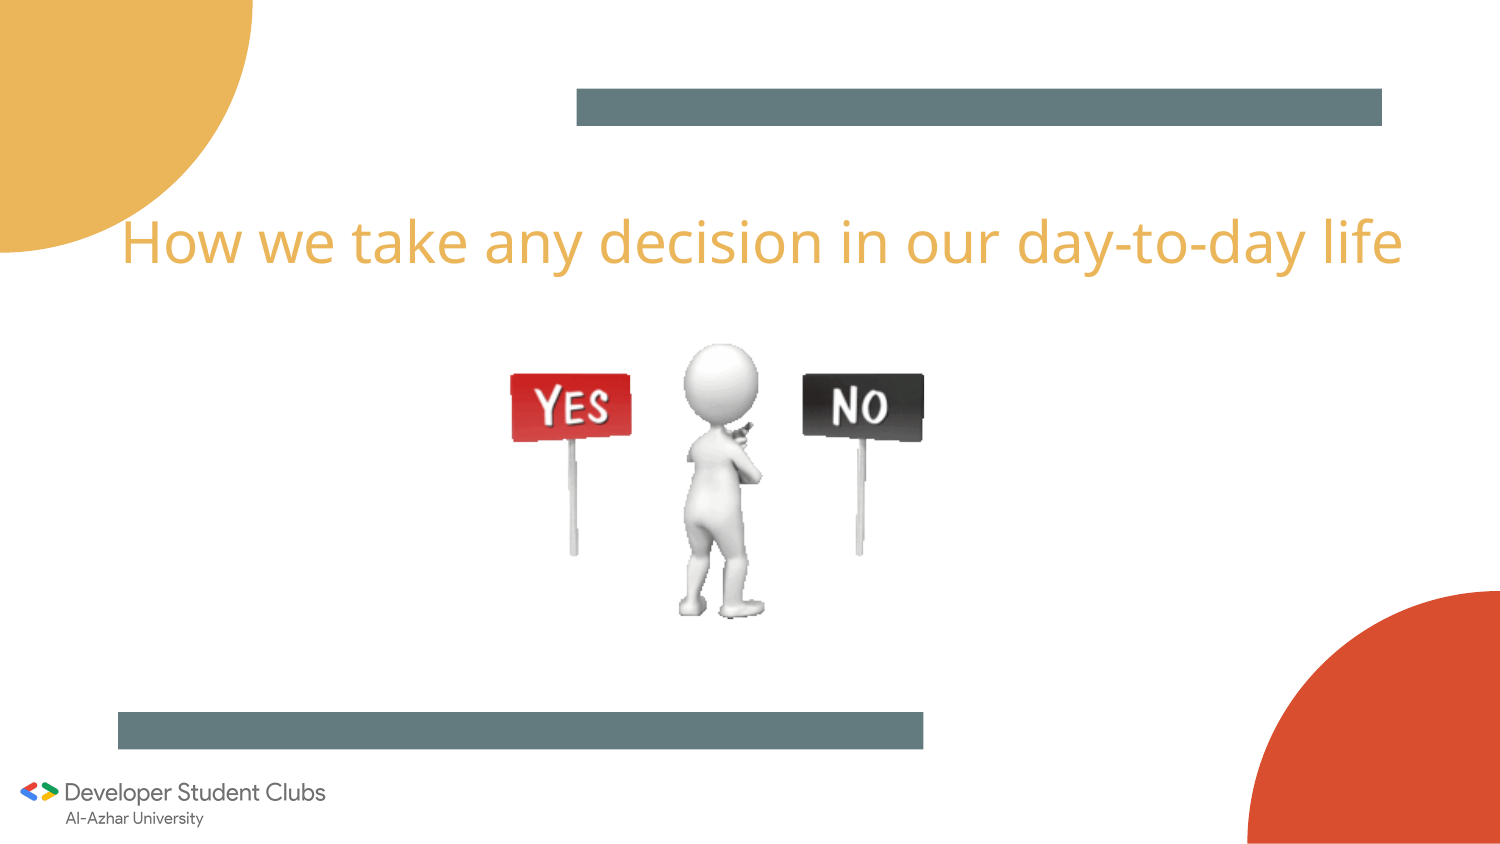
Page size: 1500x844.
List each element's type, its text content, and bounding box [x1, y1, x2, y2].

picture [478, 325, 949, 654]
title How we take any decision in our day-to-day life [37, 190, 1487, 291]
picture [13, 763, 329, 834]
